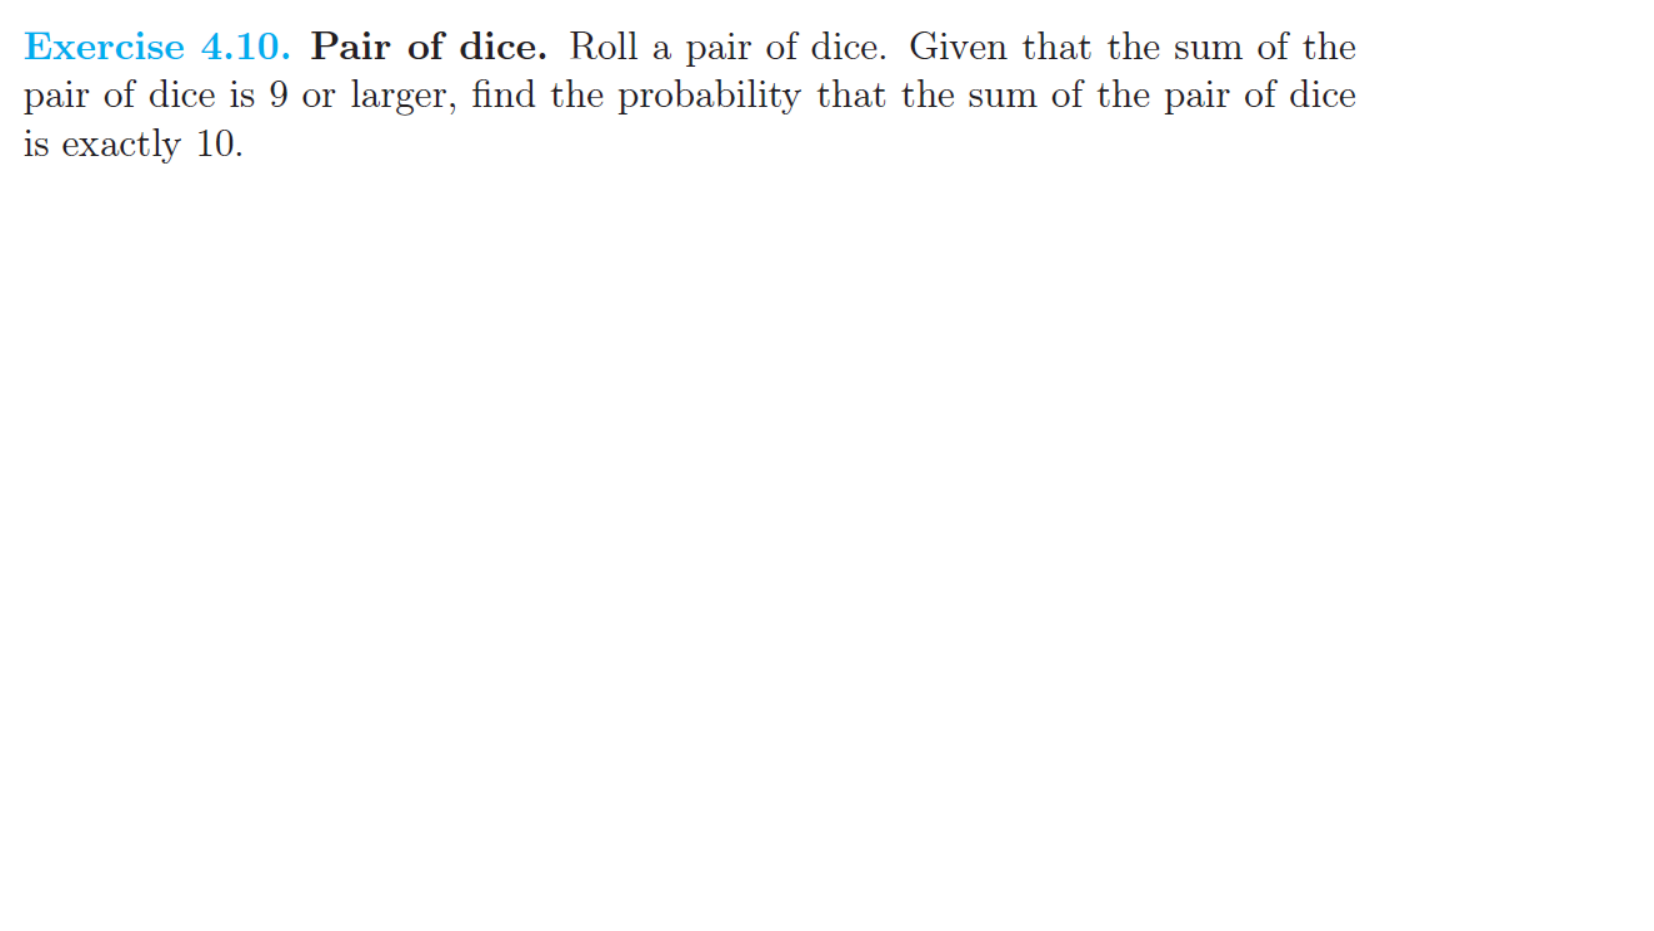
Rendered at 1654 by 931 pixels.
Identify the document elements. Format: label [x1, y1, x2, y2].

picture [0, 14, 1369, 175]
